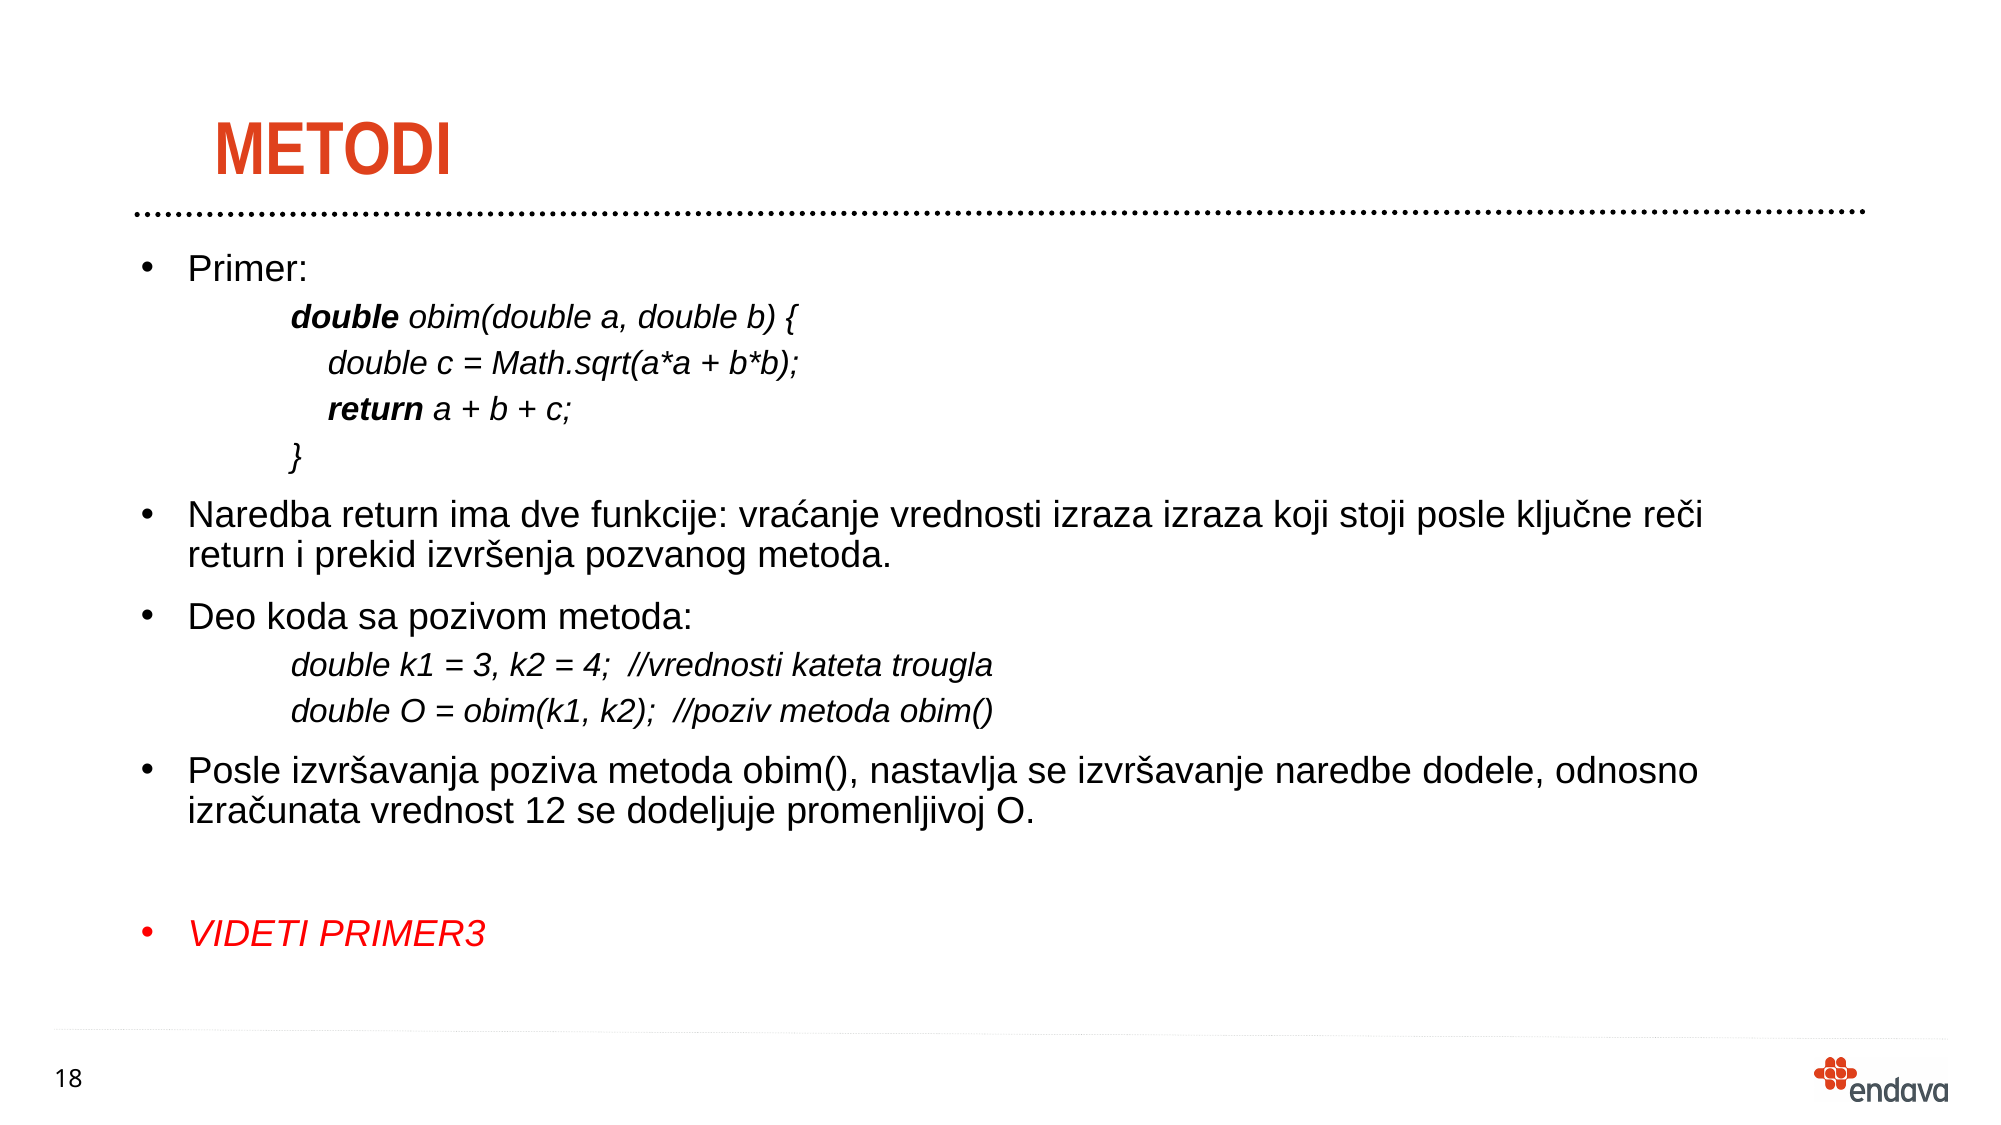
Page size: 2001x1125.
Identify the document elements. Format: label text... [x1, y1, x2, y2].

list Primer: double obim(double a, double b) { double c = Math.sqrt(a*a + b*b); return a + b + c; } Naredba return ima dve funkcije: vraćanje vrednosti izraza izraza koji stoji posle ključne reči return i prekid izvršenja pozvanog metoda. Deo koda sa pozivom metoda: double k1 = 3, k2 = 4; //vrednosti kateta trougla double O = obim(k1, k2); //poziv metoda obim() Posle izvršavanja poziva metoda obim(), nastavlja se izvršavanje naredbe dodele, odnosno izračunata vrednost 12 se dodeljuje promenljivoj O. VIDETI PRIMER3 [140, 240, 1817, 1015]
title metodi [198, 26, 484, 195]
picture [1814, 1057, 1948, 1102]
